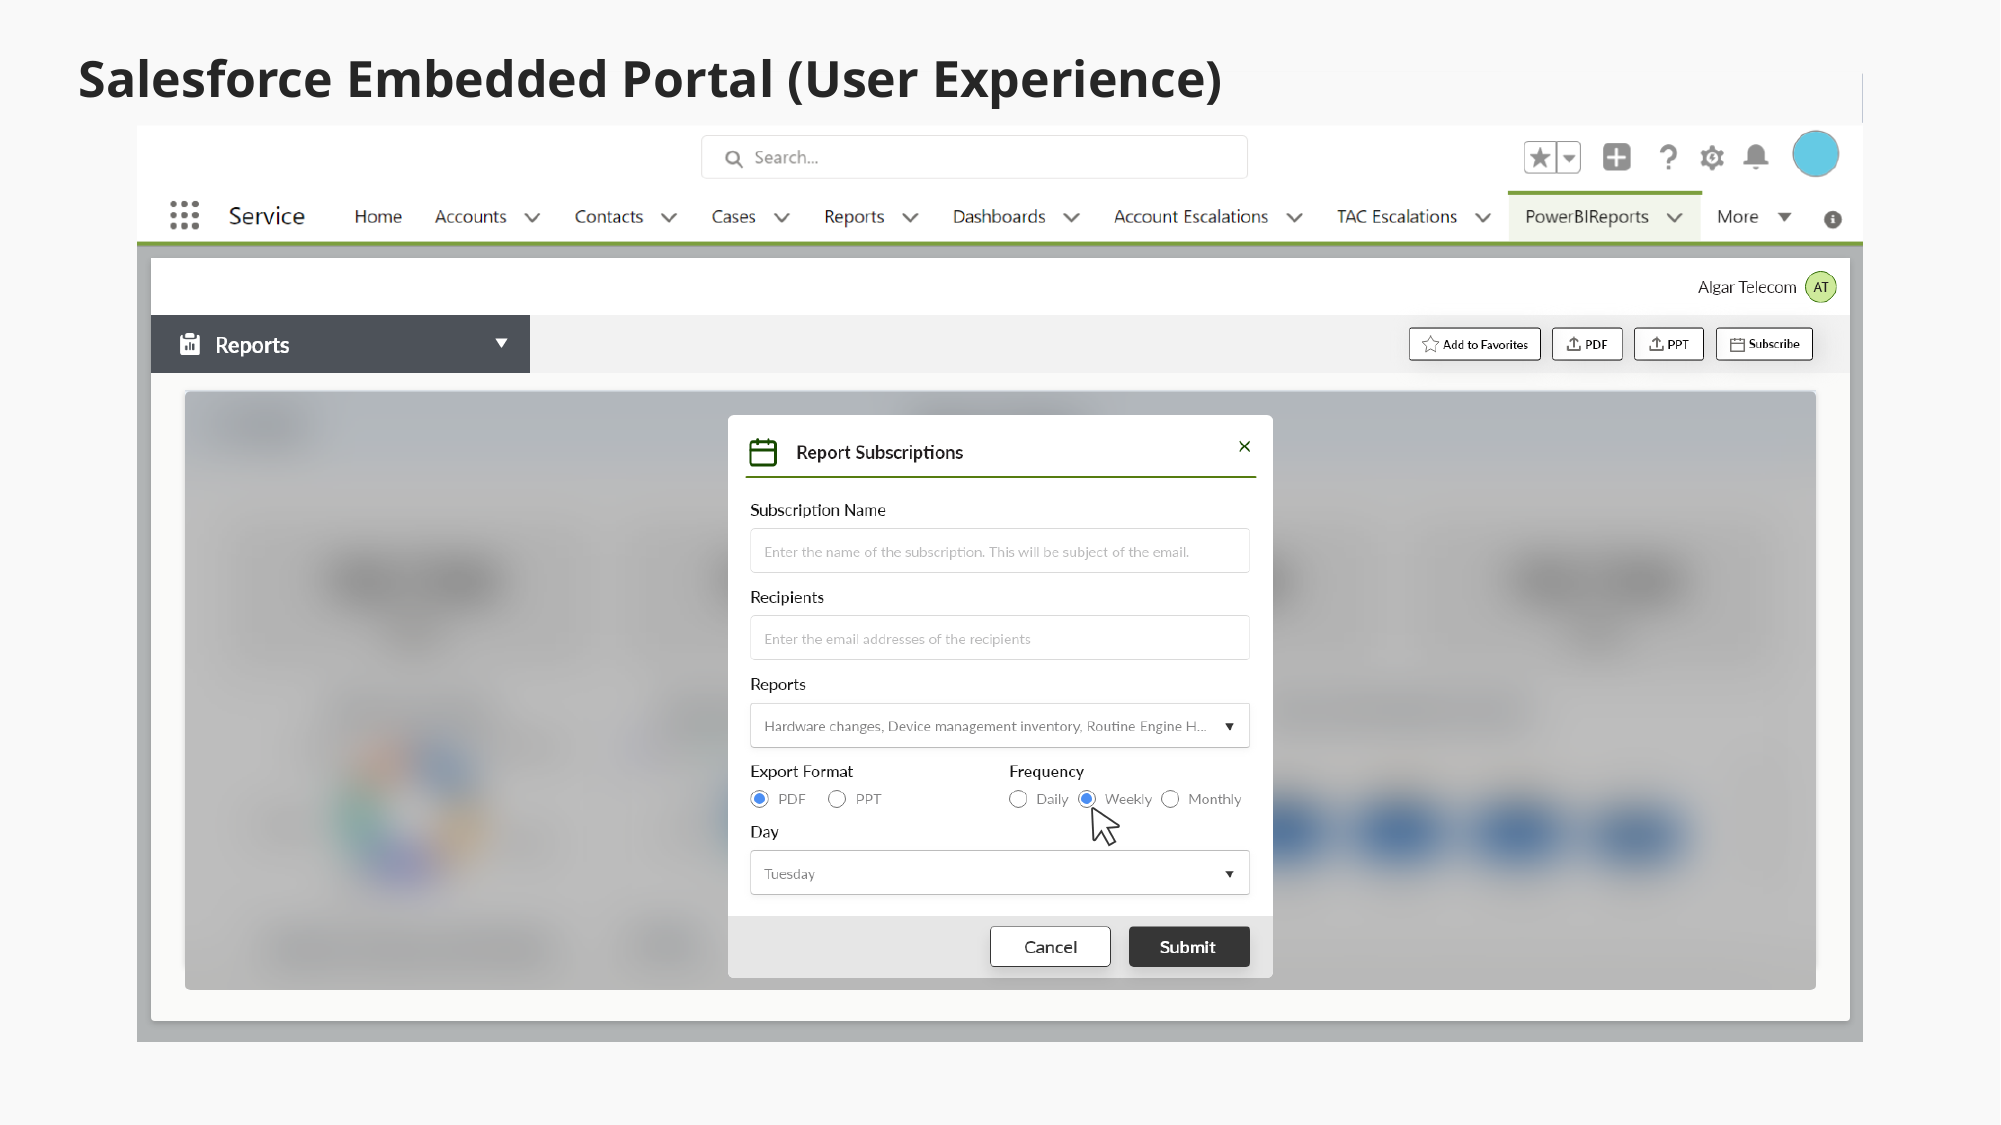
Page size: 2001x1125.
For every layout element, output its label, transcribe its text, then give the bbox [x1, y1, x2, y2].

picture [137, 71, 1863, 1042]
list Salesforce Embedded Portal (User Experience) [64, 46, 1597, 126]
